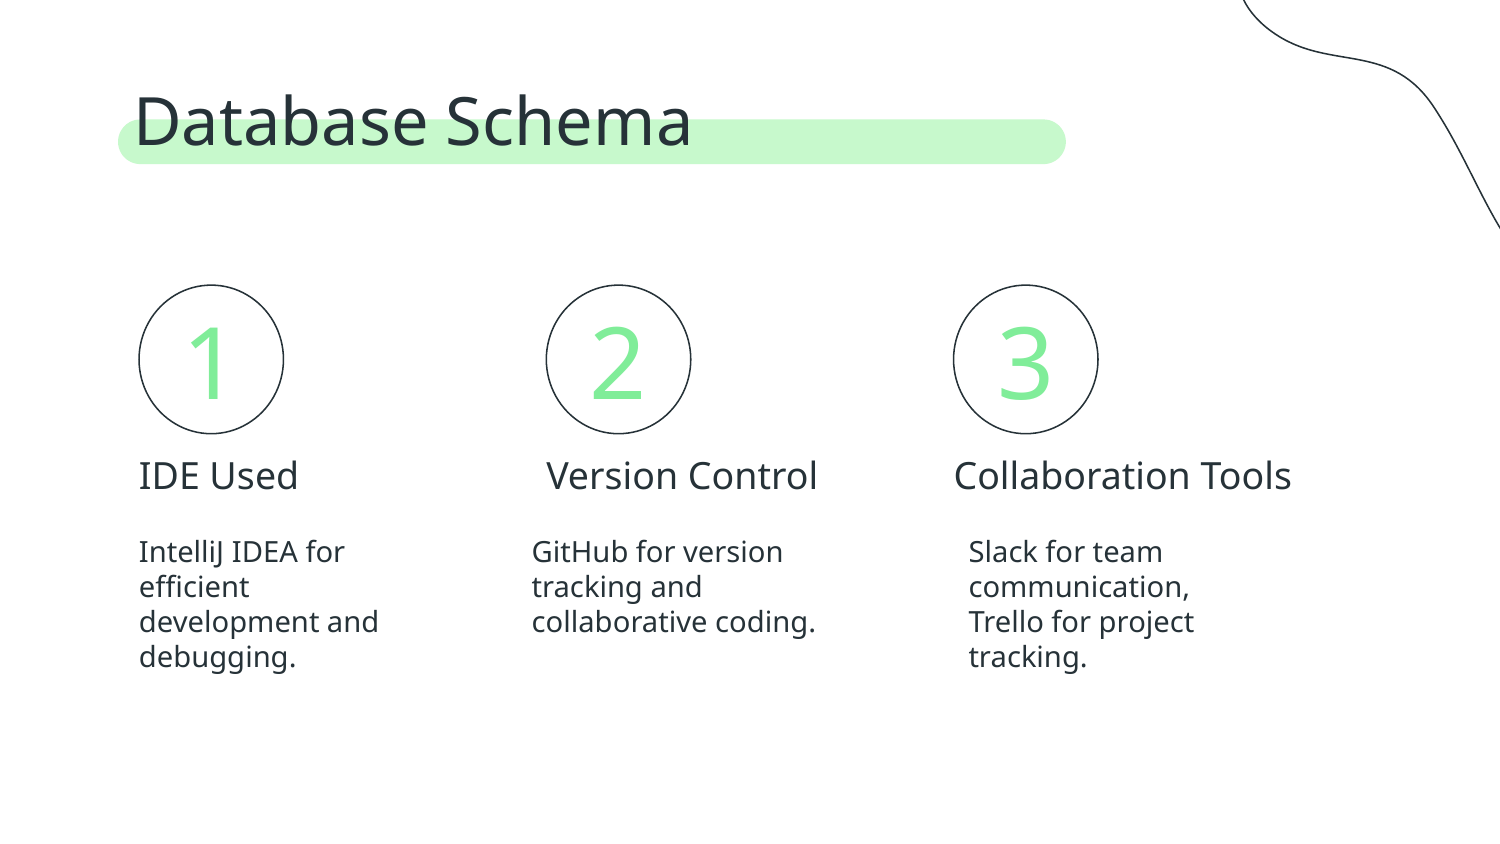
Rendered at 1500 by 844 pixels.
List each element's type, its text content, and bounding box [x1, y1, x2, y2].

text_box [546, 330, 552, 389]
title 1 [145, 305, 277, 414]
subtitle Version Control [531, 437, 909, 495]
text_box [685, 330, 691, 389]
subtitle IntelliJ IDEA for efficient development and debugging. [124, 518, 451, 649]
text_box [162, 414, 261, 434]
subtitle Collaboration Tools [938, 437, 1376, 495]
text_box [139, 329, 145, 389]
text_box GitHub for version tracking and collaborative coding. [516, 518, 844, 654]
title Database Schema [118, 63, 1382, 165]
text_box [976, 414, 1075, 434]
subtitle IDE Used [124, 437, 451, 495]
text_box [162, 285, 261, 305]
text_box [976, 285, 1075, 305]
text_box [569, 414, 668, 434]
title 2 [552, 305, 685, 414]
text_box [953, 328, 960, 390]
text_box [569, 285, 668, 305]
text_box Slack for team communication, Trello for project tracking. [953, 518, 1281, 689]
text_box [277, 328, 284, 391]
title 3 [960, 305, 1092, 414]
text_box [1092, 329, 1099, 389]
